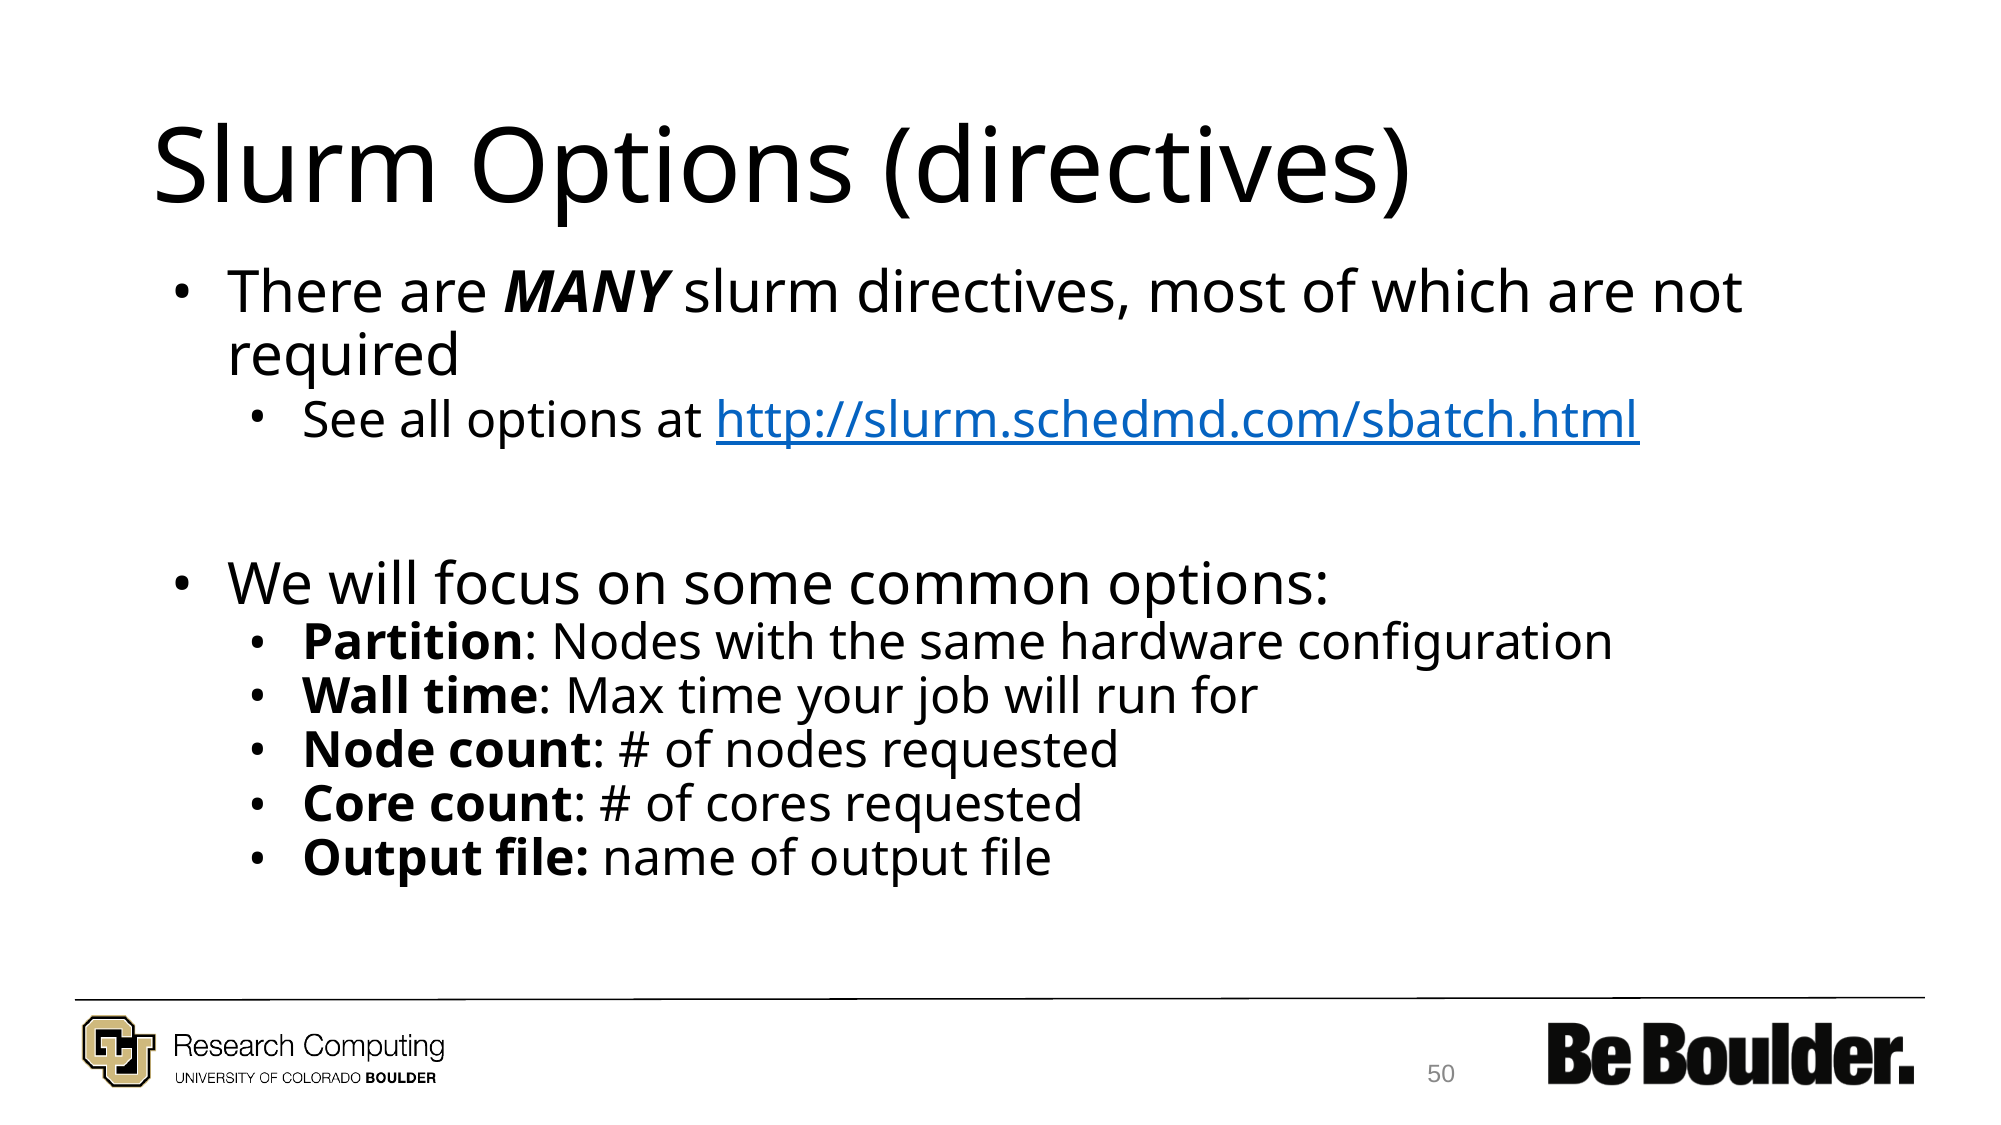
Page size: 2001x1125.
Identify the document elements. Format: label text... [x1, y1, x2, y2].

title Slurm Options (directives) [137, 59, 1863, 254]
list There are MANY slurm directives, most of which are not required See all options at http://slurm.schedmd.com/sbatch.html We will focus on some common options: Partition: Nodes with the same hardware configuration Wall time: Max time your job will run for Node count: # of nodes requested Core count: # of cores requested Output file: name of output file [137, 254, 1863, 938]
slide_number 50 [1412, 1042, 1525, 1103]
picture [1524, 1015, 1938, 1088]
picture [81, 1015, 444, 1088]
